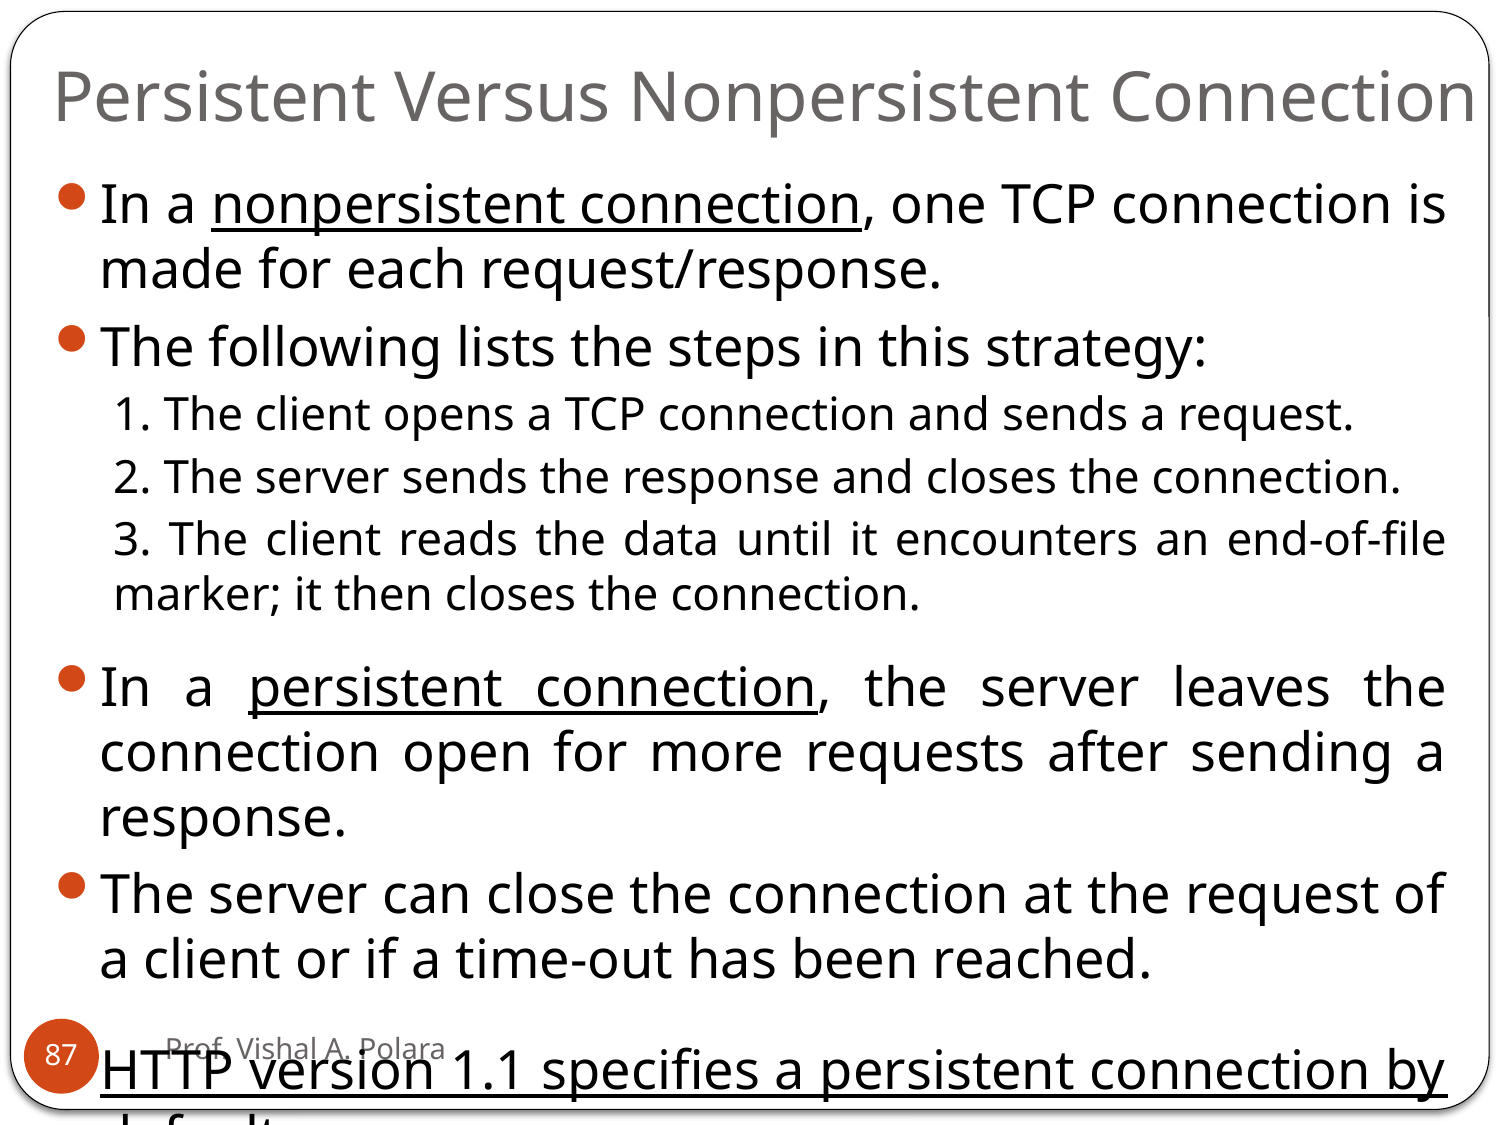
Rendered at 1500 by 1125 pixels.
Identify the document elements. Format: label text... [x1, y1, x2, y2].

list In a nonpersistent connection, one TCP connection is made for each request/response. The following lists the steps in this strategy: 1. The client opens a TCP connection and sends a request. 2. The server sends the response and closes the connection. 3. The client reads the data until it encounters an end-of-file marker; it then closes the connection. In a persistent connection, the server leaves the connection open for more requests after sending a response. The server can close the connection at the request of a client or if a time-out has been reached. HTTP version 1.1 specifies a persistent connection by default. [39, 162, 1463, 1094]
title Persistent Versus Nonpersistent Connection [37, 0, 1500, 150]
footer Prof. Vishal A. Polara [150, 1012, 800, 1088]
slide_number 87 [23, 1018, 99, 1094]
